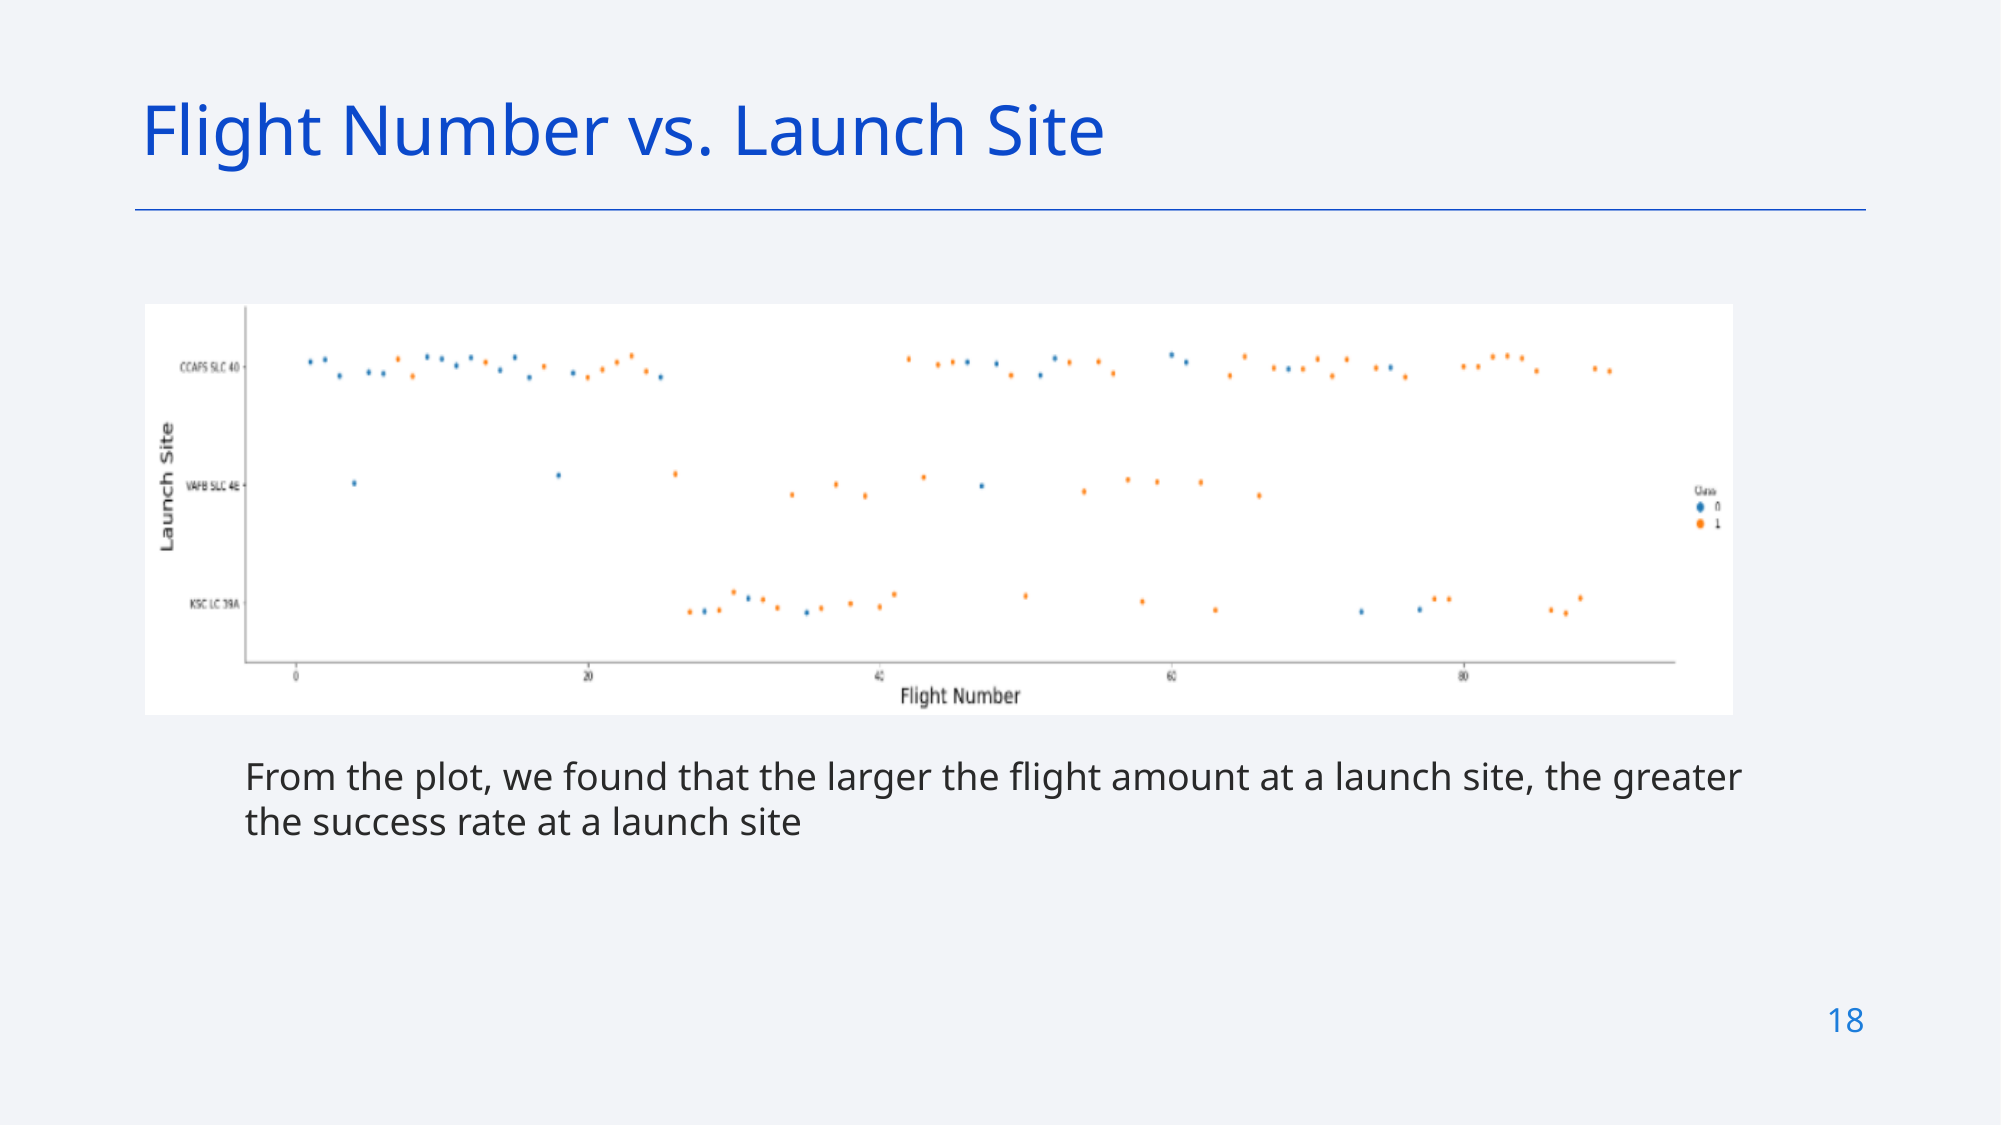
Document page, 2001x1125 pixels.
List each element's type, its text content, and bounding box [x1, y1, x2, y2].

text_box Flight Number vs. Launch Site [126, 88, 1852, 179]
picture [0, 0, 2001, 1125]
slide_number 18 [1429, 988, 1880, 1055]
text_box From the plot, we found that the larger the flight amount at a launch site, the greater the success rate at a launch site [229, 745, 1760, 851]
